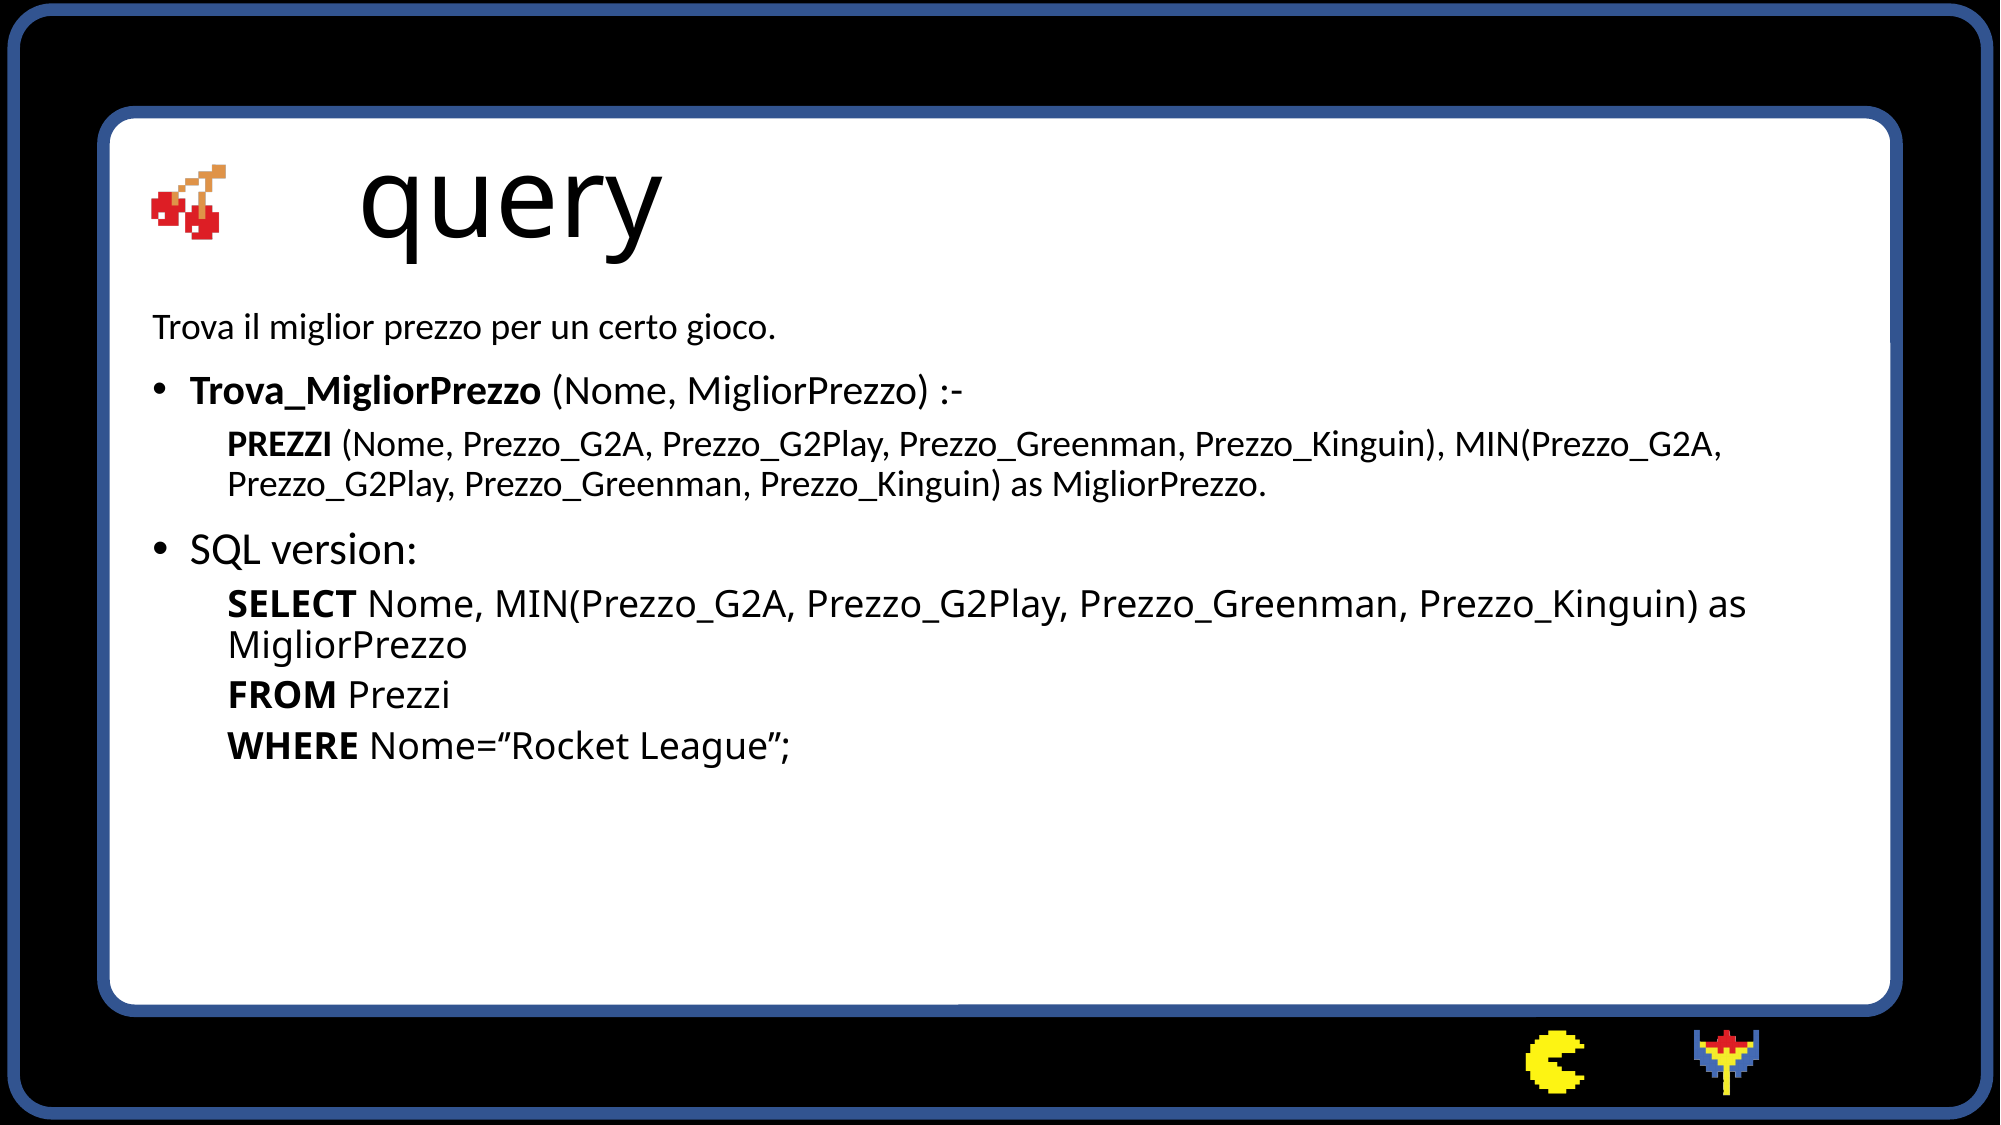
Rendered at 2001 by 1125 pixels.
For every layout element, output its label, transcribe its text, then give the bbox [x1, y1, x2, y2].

text_box [1989, 115, 2000, 1007]
title query [137, 141, 1863, 262]
text_box [0, 0, 2000, 115]
picture [1518, 1025, 1591, 1098]
picture [117, 154, 260, 250]
text_box [0, 1007, 2000, 1125]
text_box [12, 8, 1989, 1115]
text_box [0, 115, 12, 1007]
picture [1669, 1021, 1784, 1105]
